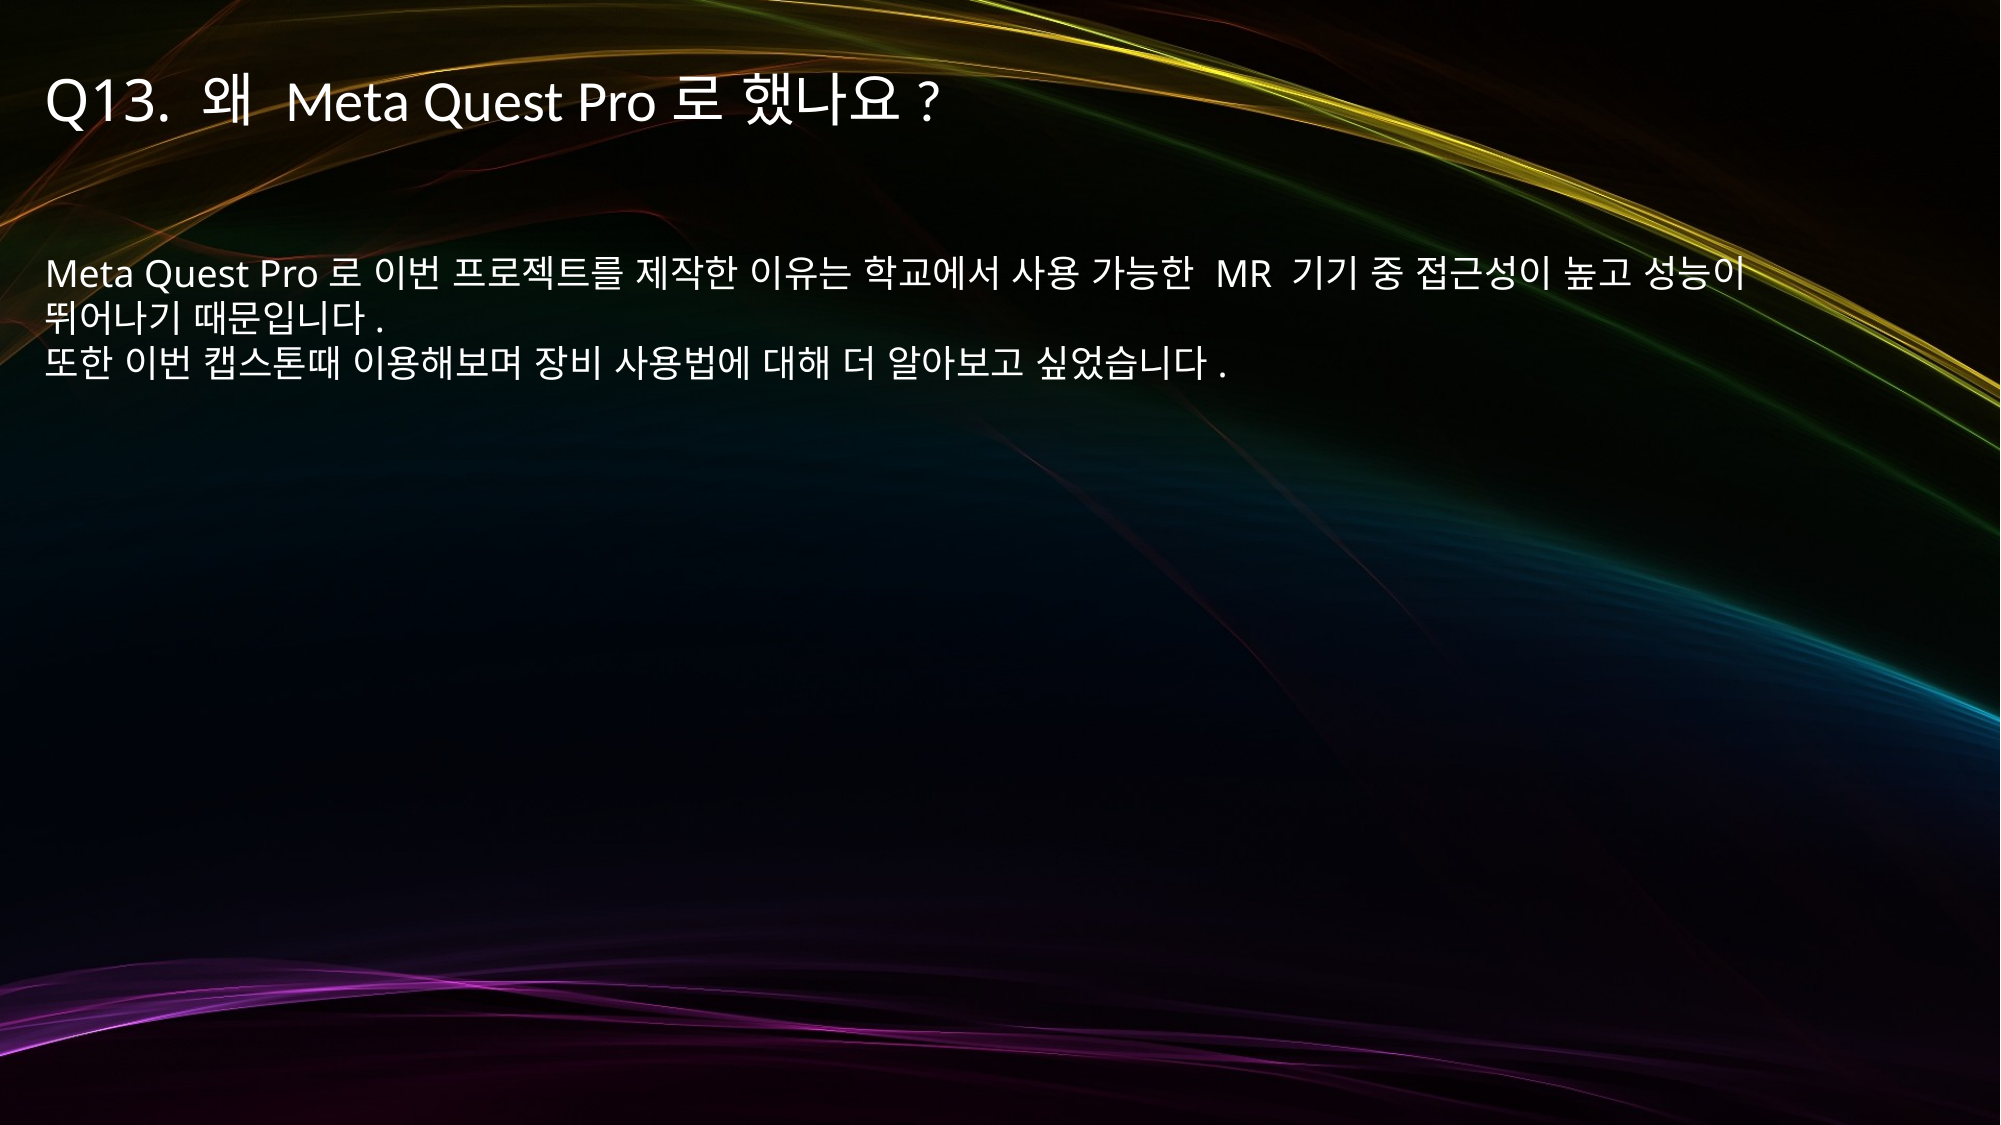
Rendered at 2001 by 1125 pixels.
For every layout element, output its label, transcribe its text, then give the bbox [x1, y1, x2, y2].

text_box Meta Quest Pro로 이번 프로젝트를 제작한 이유는 학교에서 사용 가능한 MR 기기 중 접근성이 높고 성능이 뛰어나기 때문입니다. 또한 이번 캡스톤때 이용해보며 장비 사용법에 대해 더 알아보고 싶었습니다. [30, 242, 1820, 393]
text_box Q13. 왜 Meta Quest Pro로 했나요? [29, 56, 1172, 141]
picture [0, 0, 2000, 1125]
